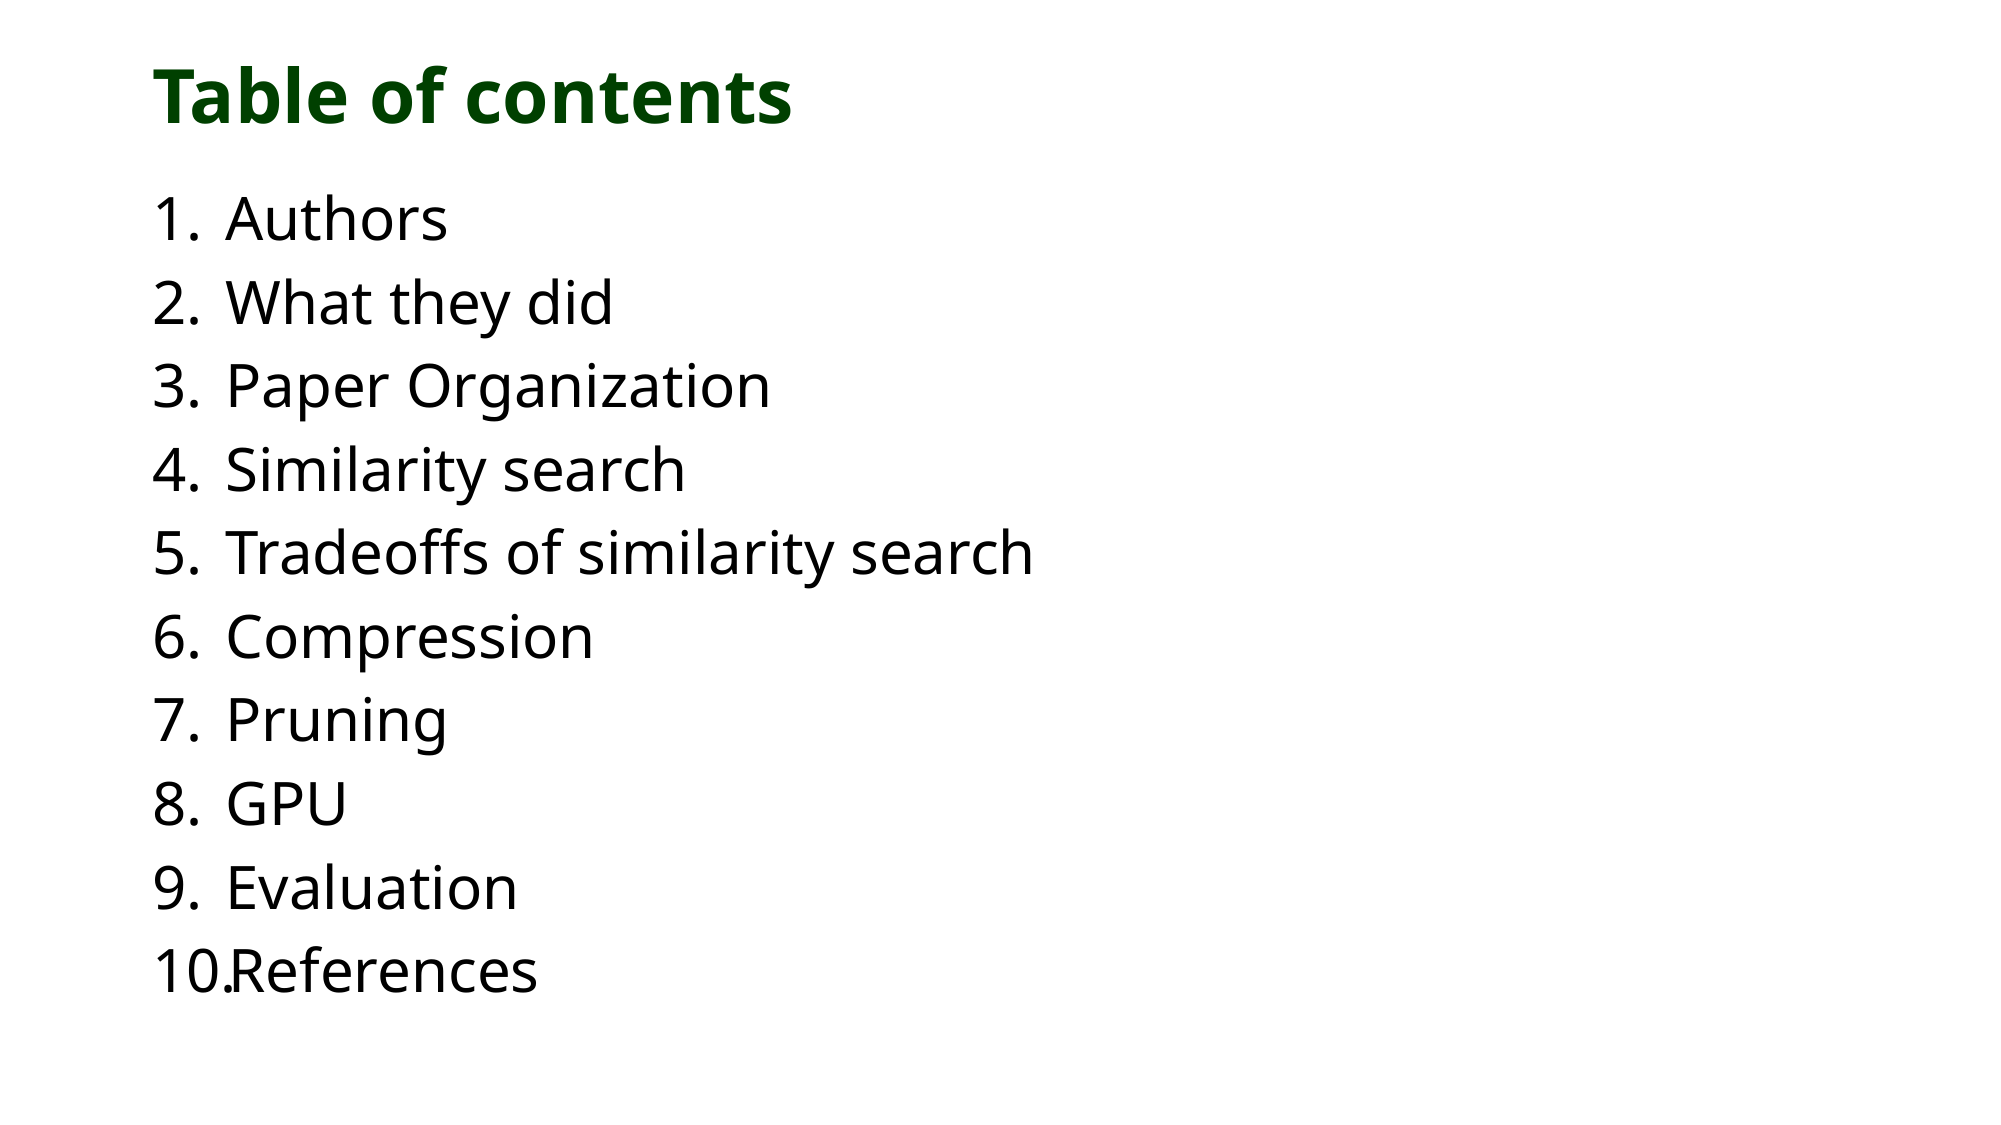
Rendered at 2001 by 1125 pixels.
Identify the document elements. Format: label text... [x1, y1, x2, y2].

list Authors What they did Paper Organization Similarity search Tradeoffs of similarity search Compression Pruning GPU Evaluation References [137, 181, 1863, 1014]
title Table of contents [137, 59, 1863, 140]
